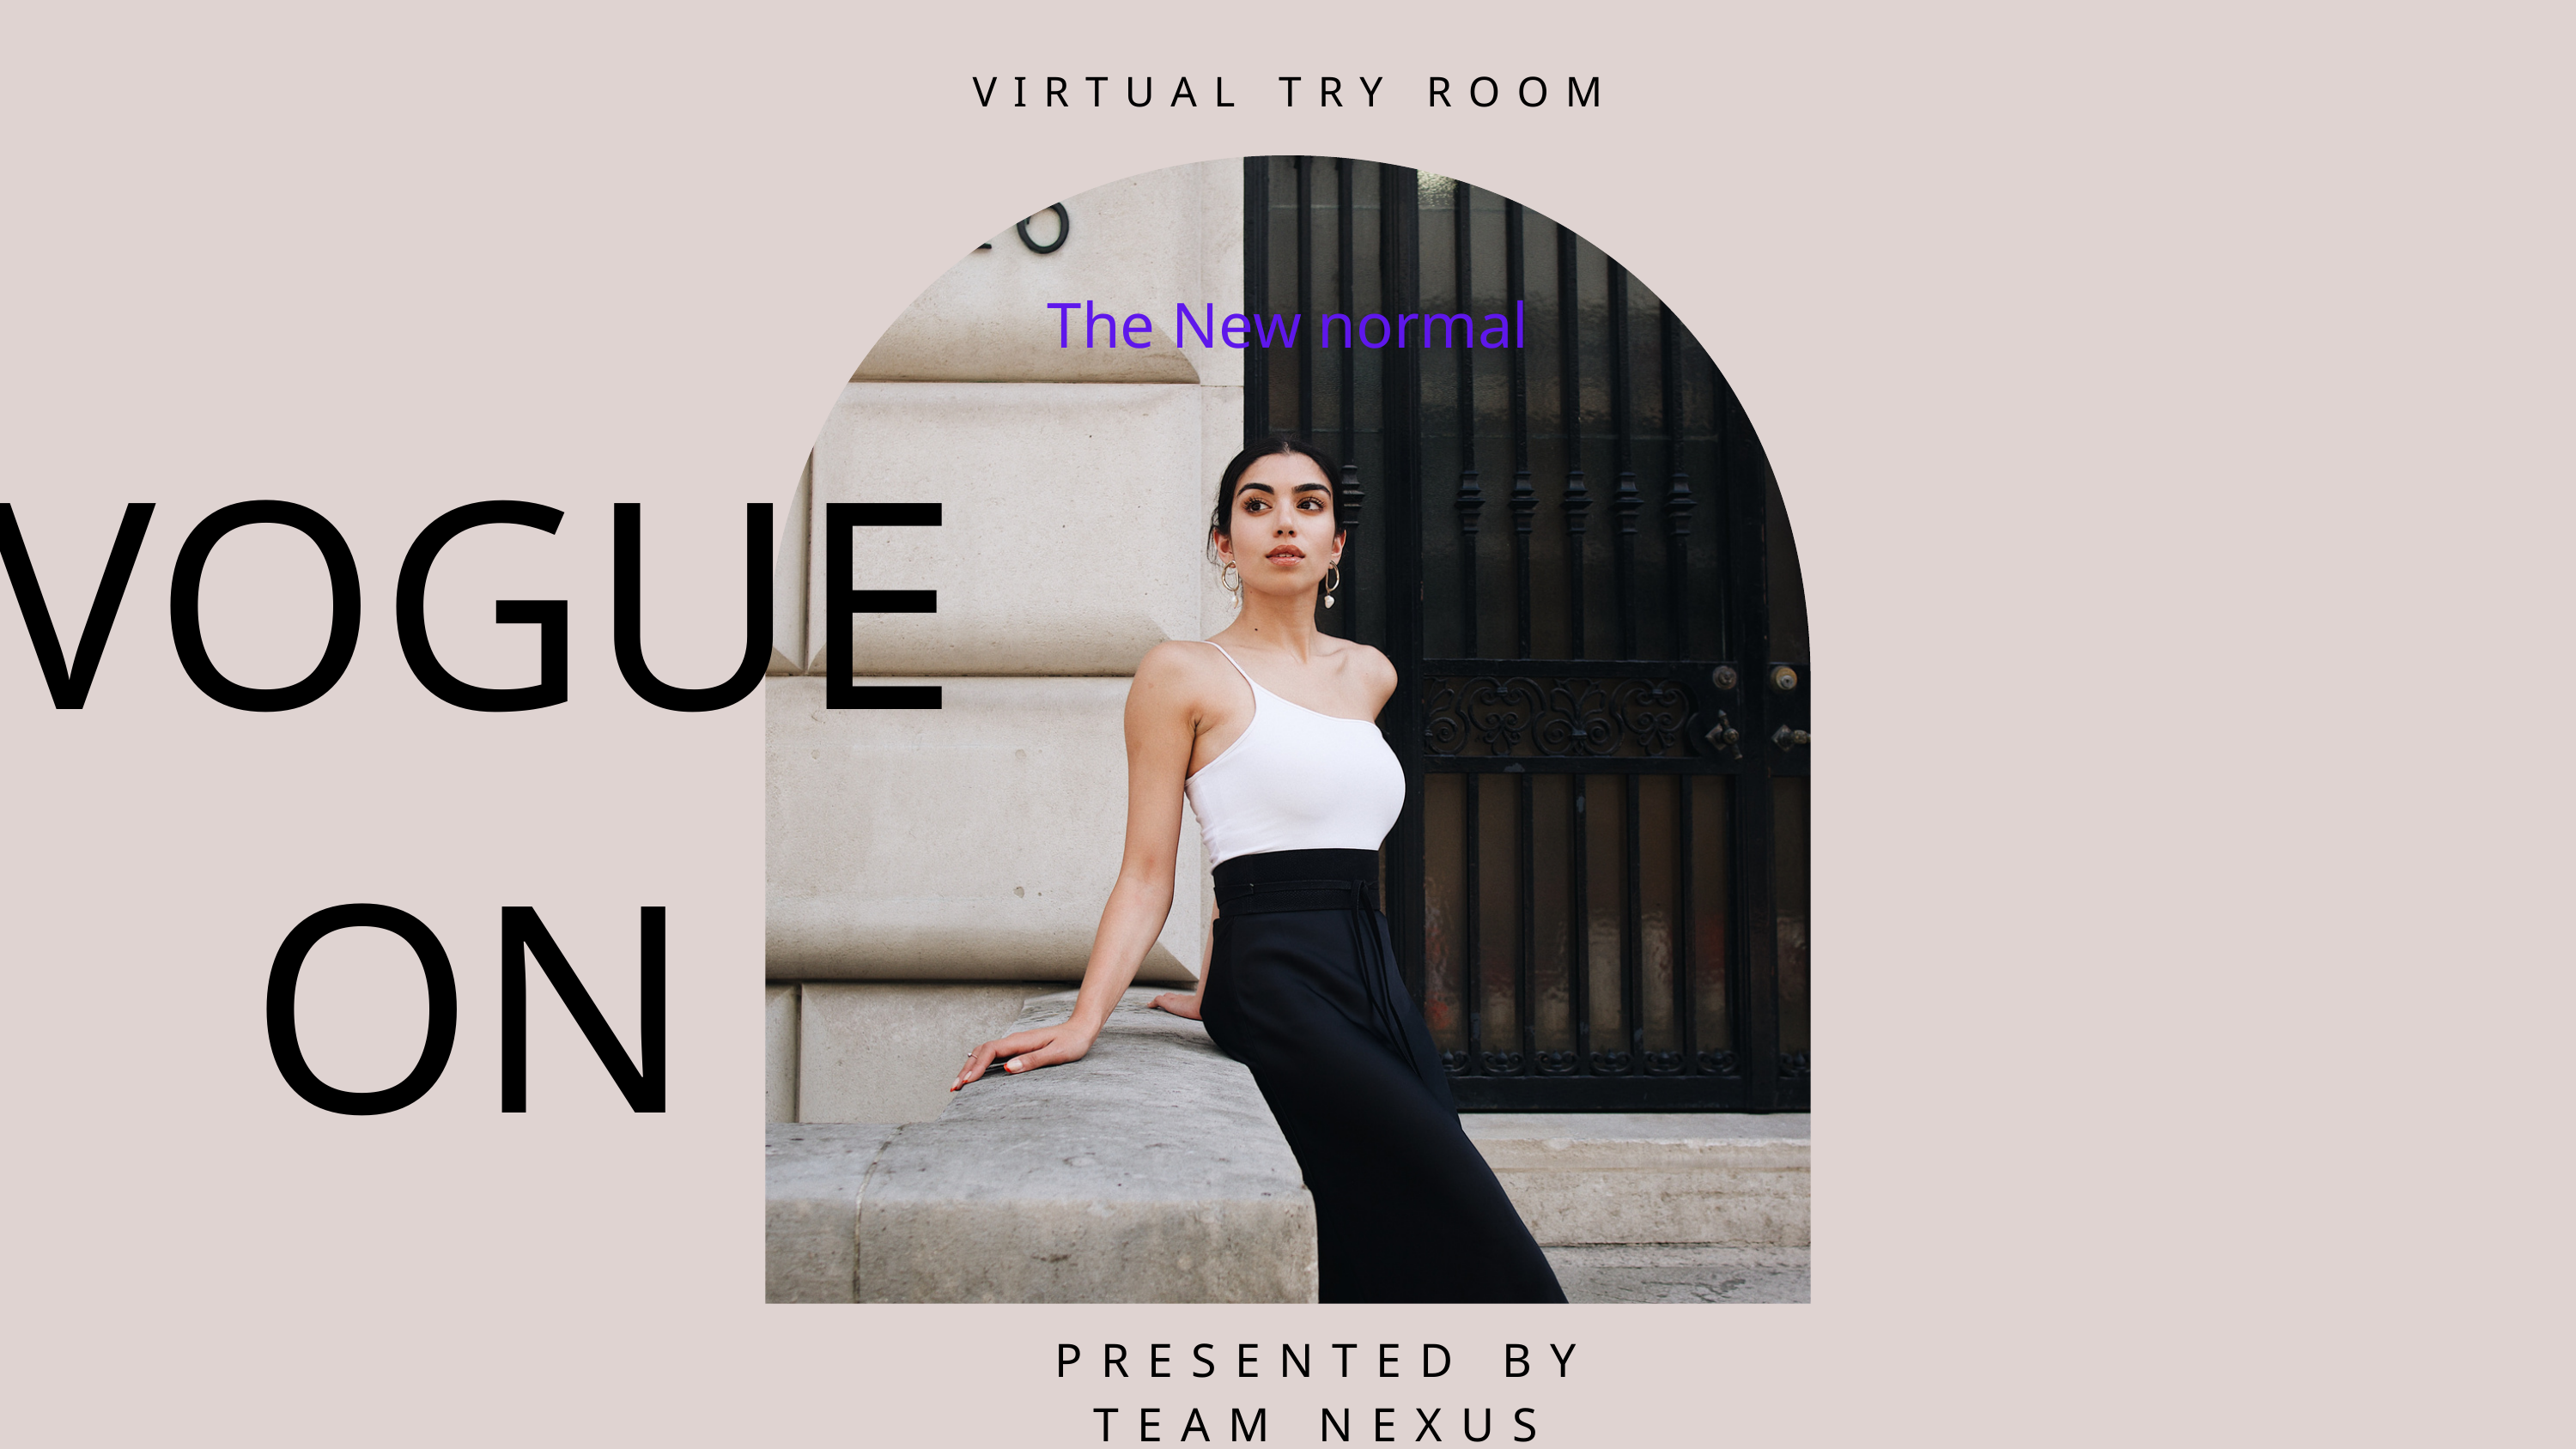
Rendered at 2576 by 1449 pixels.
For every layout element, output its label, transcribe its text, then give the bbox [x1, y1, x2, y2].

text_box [765, 155, 1811, 1304]
text_box VIRTUAL TRY ROOM [639, 58, 1937, 116]
text_box VOGUE ON [0, 363, 760, 1171]
text_box PRESENTED BY TEAM NEXUS [945, 1322, 1687, 1449]
